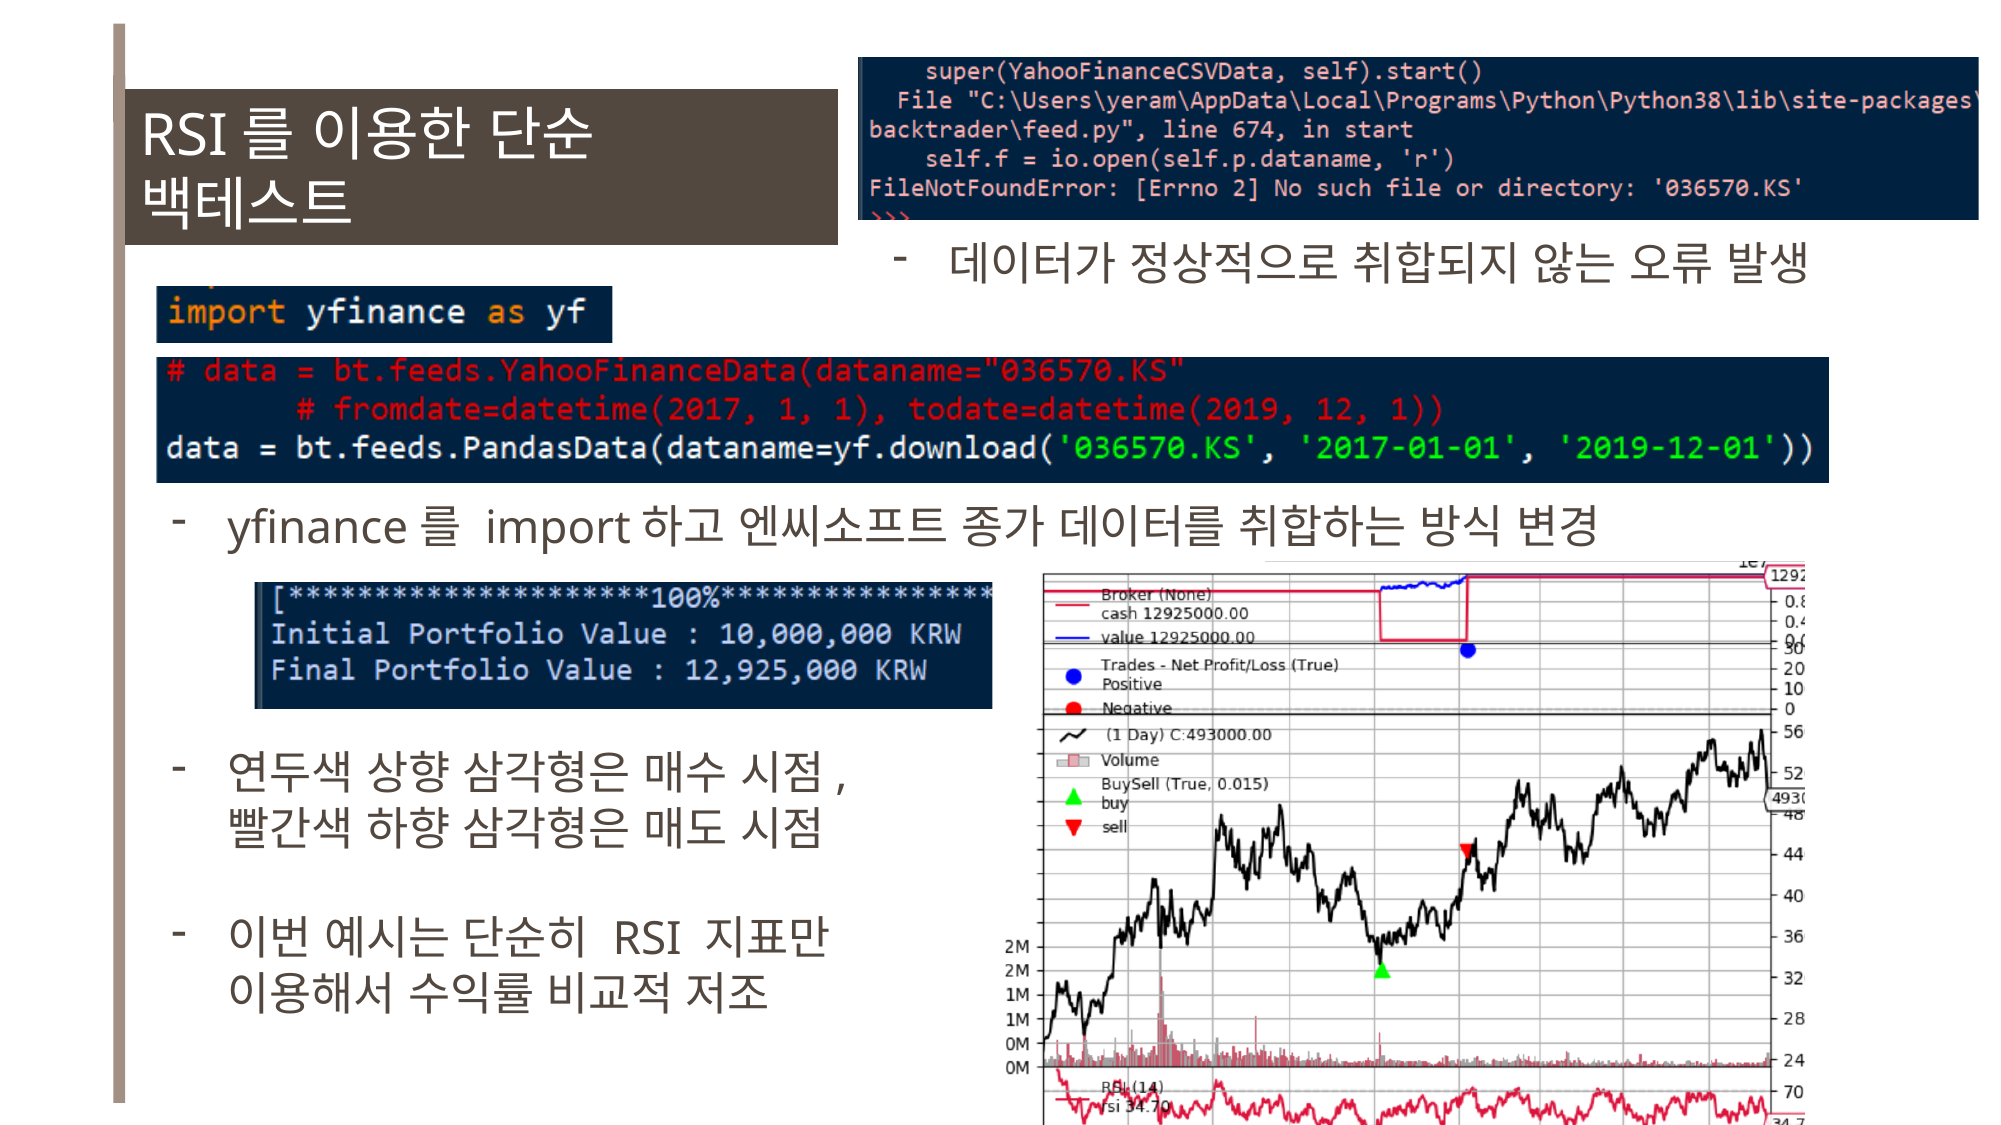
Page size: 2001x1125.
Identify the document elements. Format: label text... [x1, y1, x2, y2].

text_box RSI를 이용한 단순 백테스트 [125, 89, 838, 245]
text_box 데이터가 정상적으로 취합되지 않는 오류 발생 [877, 227, 1843, 297]
text_box 연두색 상향 삼각형은 매수 시점, 빨간색 하향 삼각형은 매도 시점 이번 예시는 단순히 RSI 지표만 이용해서 수익률 비교적 저조 [156, 736, 1005, 1027]
text_box yfinance를 import하고 엔씨소프트 종가 데이터를 취합하는 방식 변경 [156, 490, 1778, 560]
picture [857, 57, 1979, 220]
picture [1005, 560, 1805, 1125]
picture [156, 357, 1830, 483]
picture [254, 582, 993, 709]
picture [156, 286, 613, 343]
text_box [112, 23, 126, 1104]
